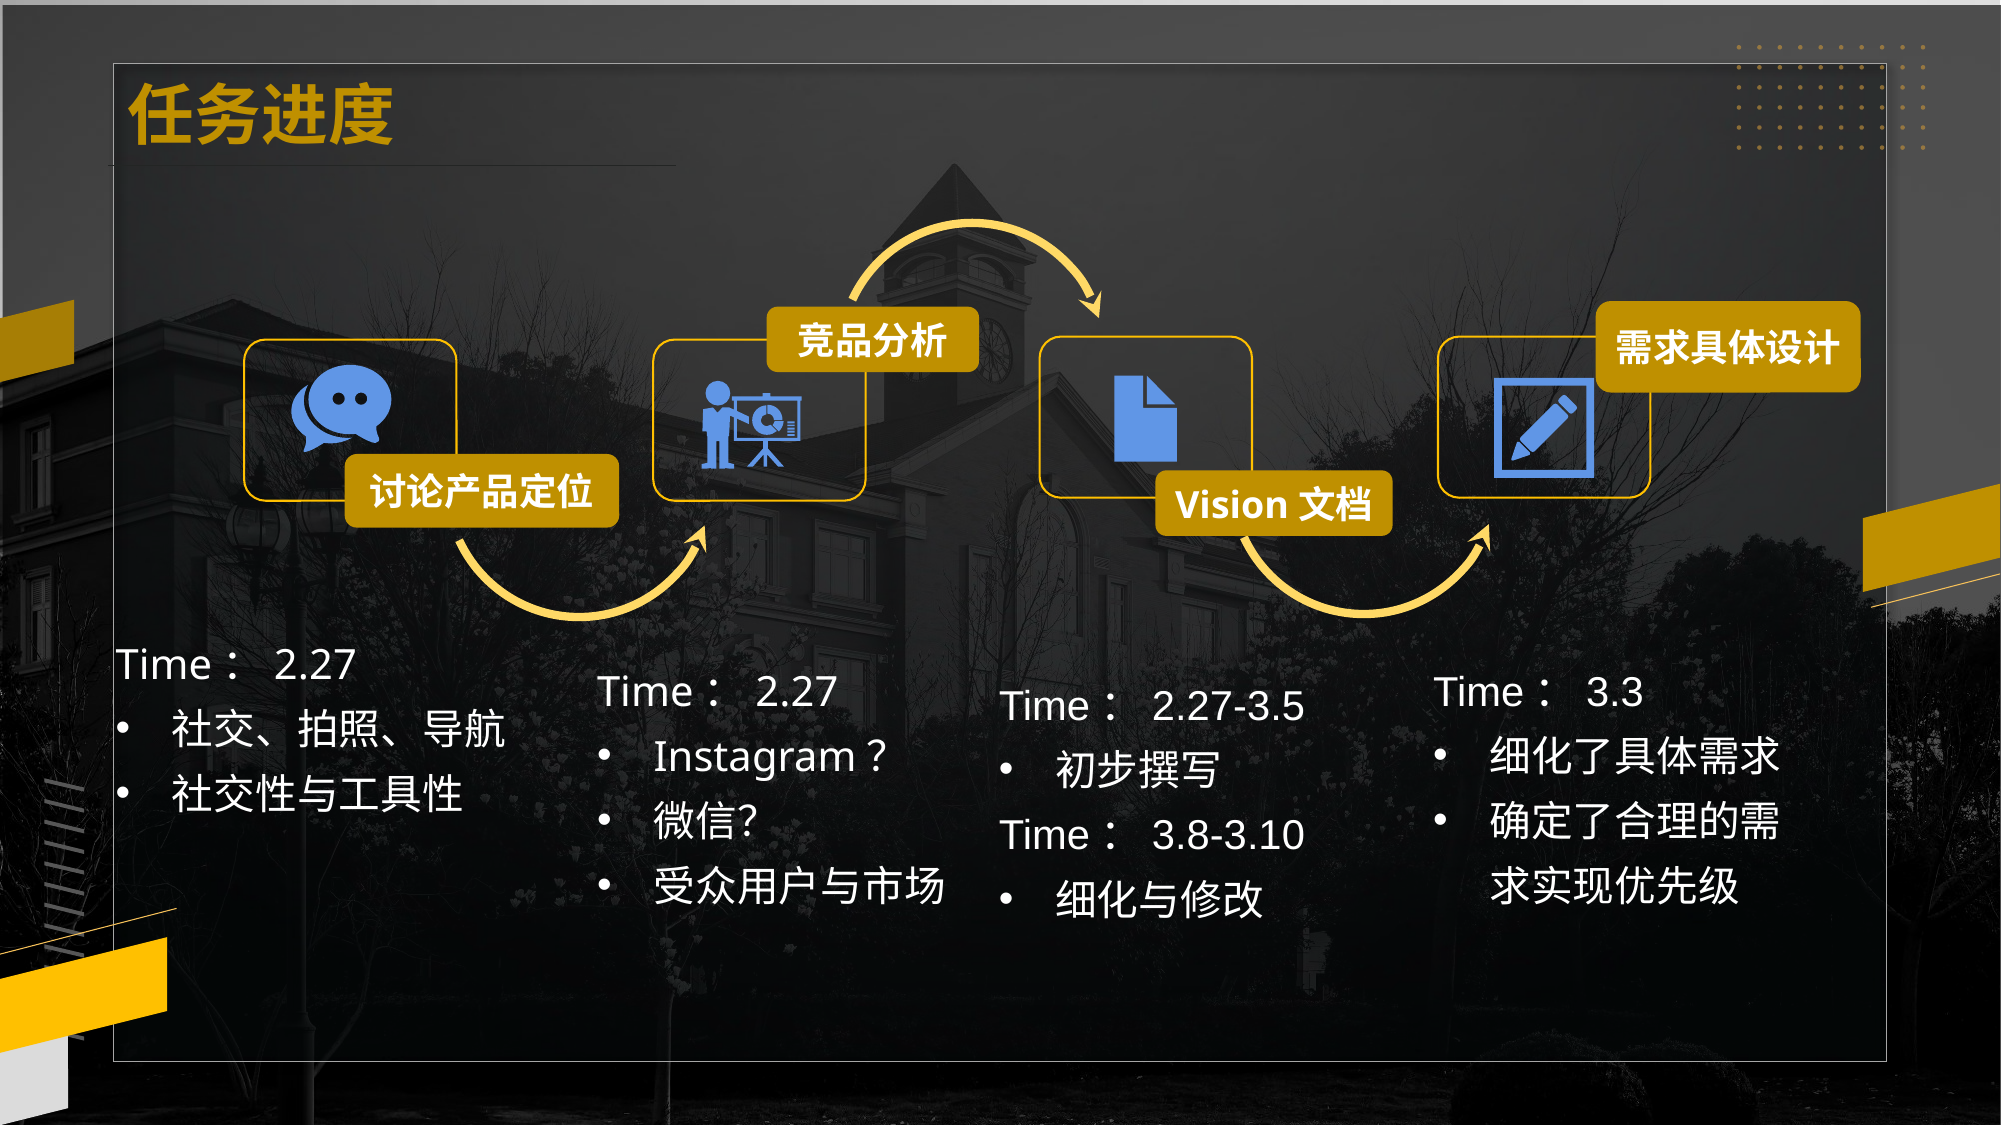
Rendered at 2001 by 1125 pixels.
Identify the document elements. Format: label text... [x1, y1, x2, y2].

text_box 需求具体设计 [1594, 299, 1862, 394]
text_box 竞品分析 [765, 305, 981, 374]
text_box [1243, 492, 1491, 615]
text_box [1493, 377, 1595, 479]
text_box 讨论产品定位 [343, 452, 621, 529]
text_box [700, 379, 803, 470]
text_box Vision文档 [1154, 469, 1394, 537]
text_box [1436, 335, 1652, 499]
text_box Time：2.27 社交、拍照、导航 社交性与工具性 [100, 615, 555, 890]
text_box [1114, 375, 1177, 462]
text_box Time：2.27-3.5 初步撰写 Time：3.8-3.10 细化与修改 [984, 655, 1358, 996]
text_box [1038, 335, 1254, 499]
text_box [652, 338, 867, 502]
text_box Time：3.3 细化了具体需求 确定了合理的需求实现优先级 [1418, 642, 1832, 917]
text_box [290, 363, 393, 454]
text_box [458, 485, 707, 618]
text_box Time：2.27 Instagram？ 微信？ 受众用户与市场 [582, 642, 996, 917]
text_box [851, 222, 1101, 353]
text_box [243, 338, 458, 502]
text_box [107, 63, 688, 166]
